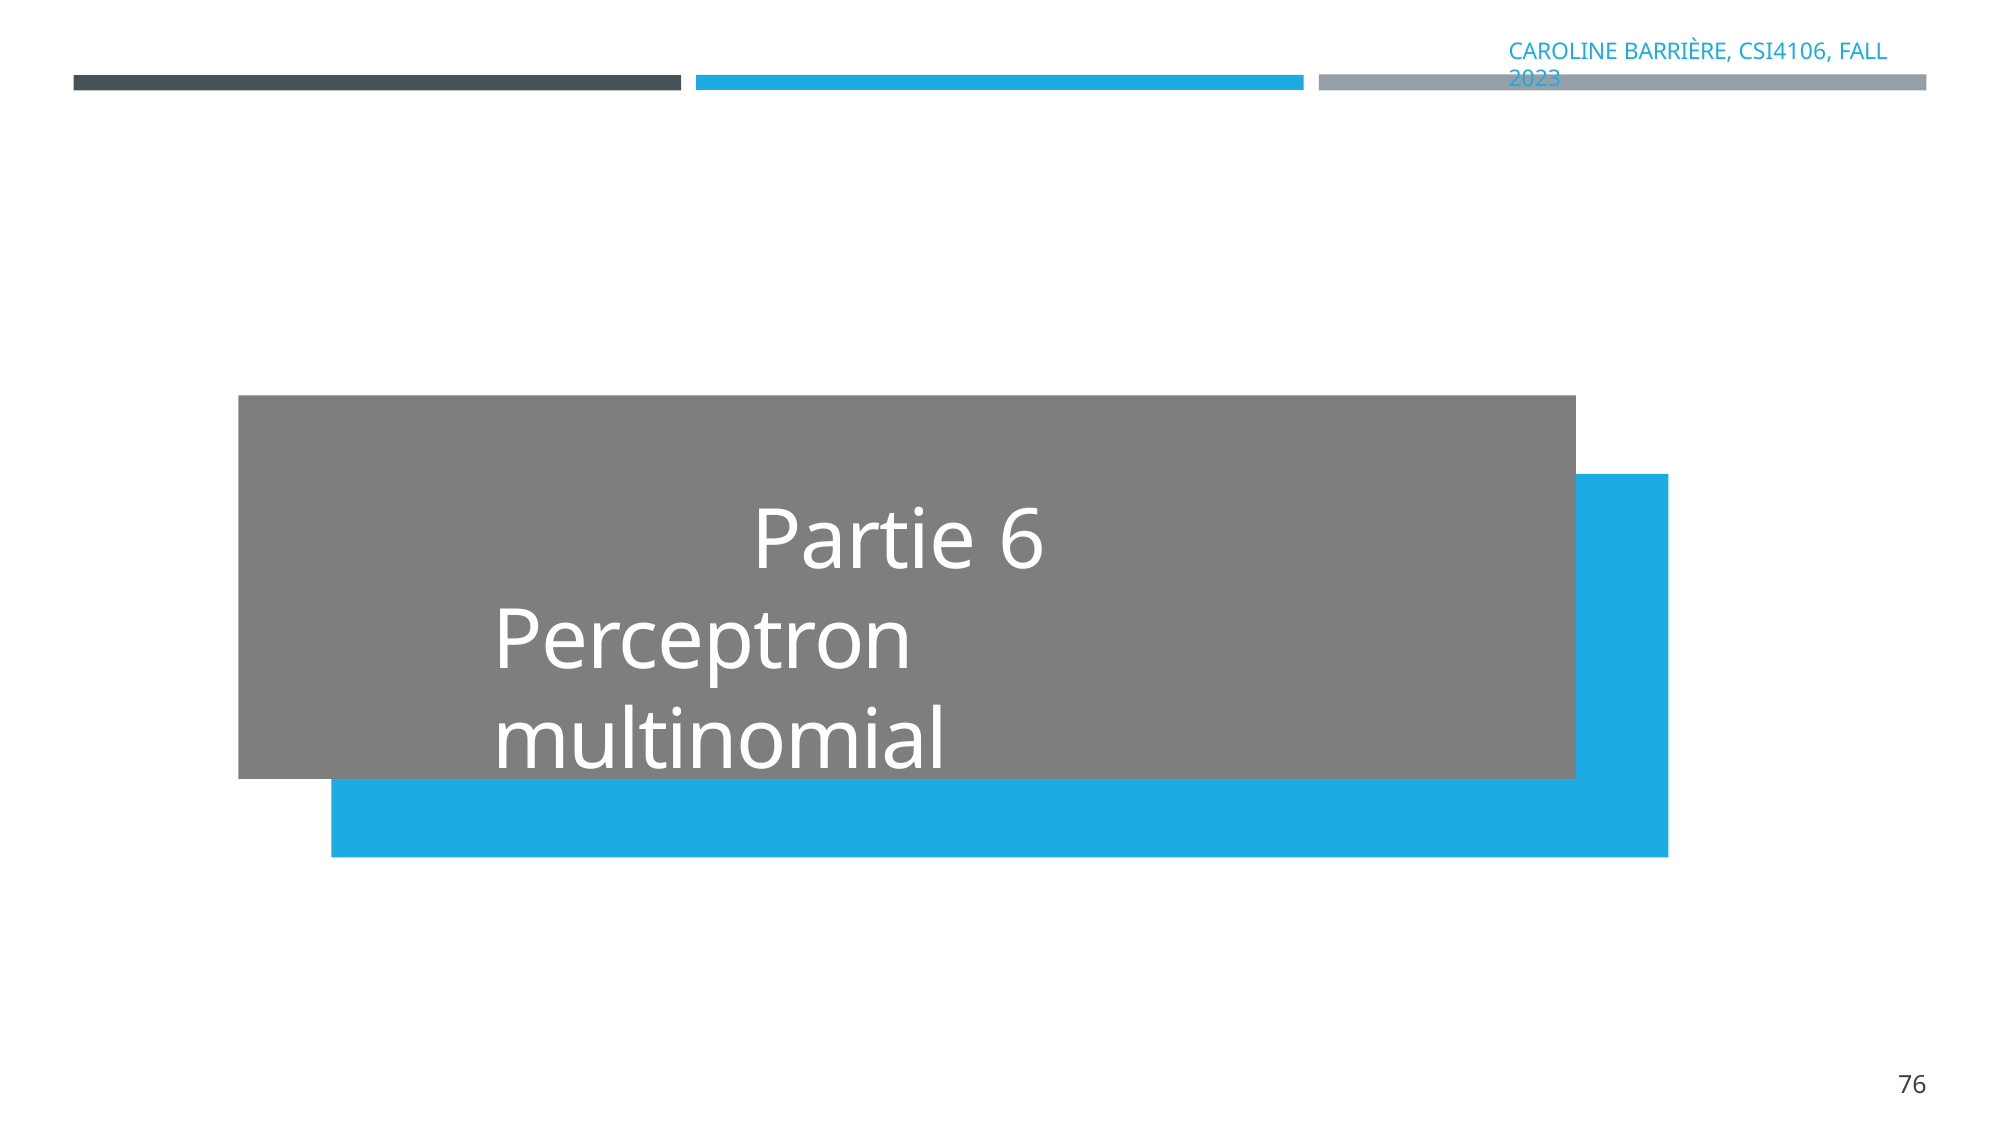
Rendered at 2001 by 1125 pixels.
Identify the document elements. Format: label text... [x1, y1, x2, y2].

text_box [238, 395, 1669, 858]
text_box CAROLINE BARRIÈRE, CSI4106, FALL 2023 [1506, 34, 1930, 92]
slide_number 76 [1891, 1061, 1934, 1125]
